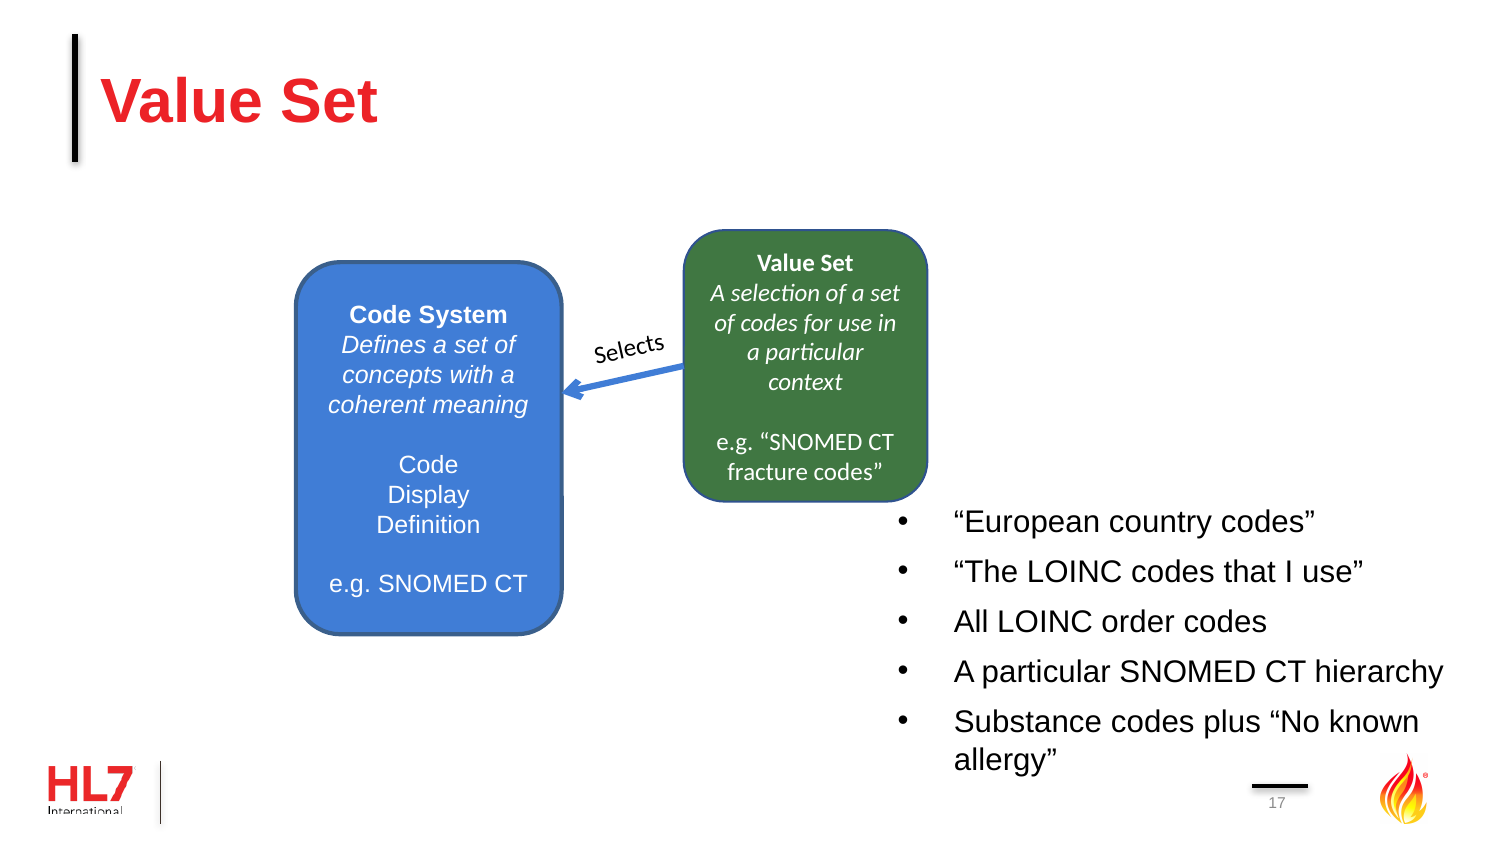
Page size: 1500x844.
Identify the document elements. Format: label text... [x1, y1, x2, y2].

slide_number 17 [1257, 803, 1302, 815]
picture [1380, 803, 1428, 824]
text_box Value Set A selection of a set of codes for use in a particular context e.g. “SNOMED CT fracture codes” [681, 228, 930, 504]
text_box Selects [574, 314, 683, 364]
list “European country codes” “The LOINC codes that I use” All LOINC order codes A particular SNOMED CT hierarchy Substance codes plus “No known allergy” [897, 501, 1500, 803]
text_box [561, 365, 684, 394]
title Value Set [100, 33, 1451, 163]
text_box Code System Defines a set of concepts with a coherent meaning Code Display Definition e.g. SNOMED CT [293, 260, 564, 637]
